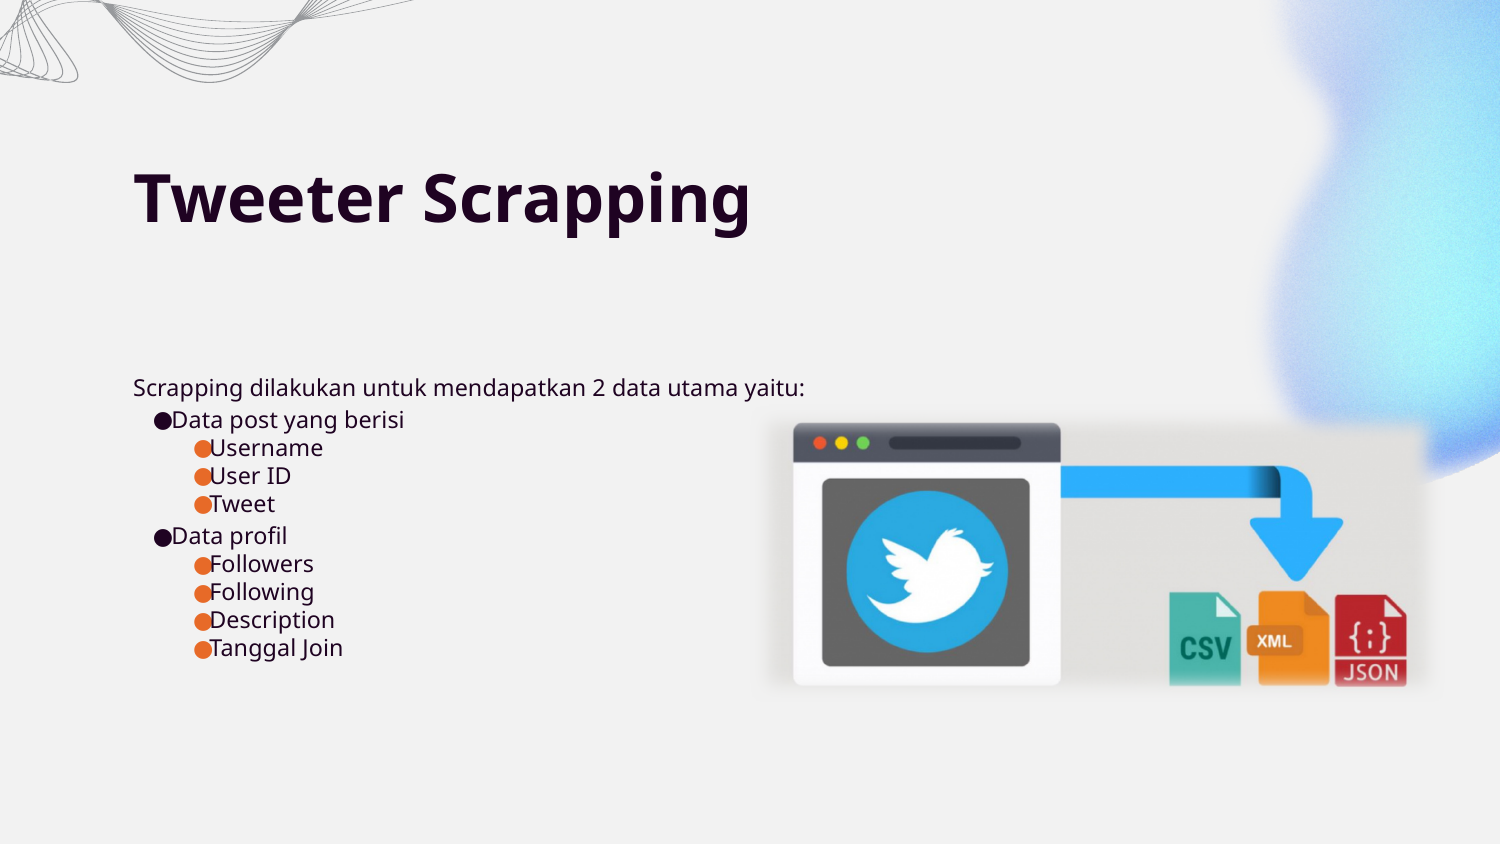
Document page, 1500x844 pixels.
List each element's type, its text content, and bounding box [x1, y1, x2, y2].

picture [749, 0, 1500, 704]
subtitle Scrapping dilakukan untuk mendapatkan 2 data utama yaitu: Data post yang berisi Username User ID Tweet Data profil Followers Following Description Tanggal Join [118, 353, 823, 703]
title Tweeter Scrapping [118, 140, 780, 325]
